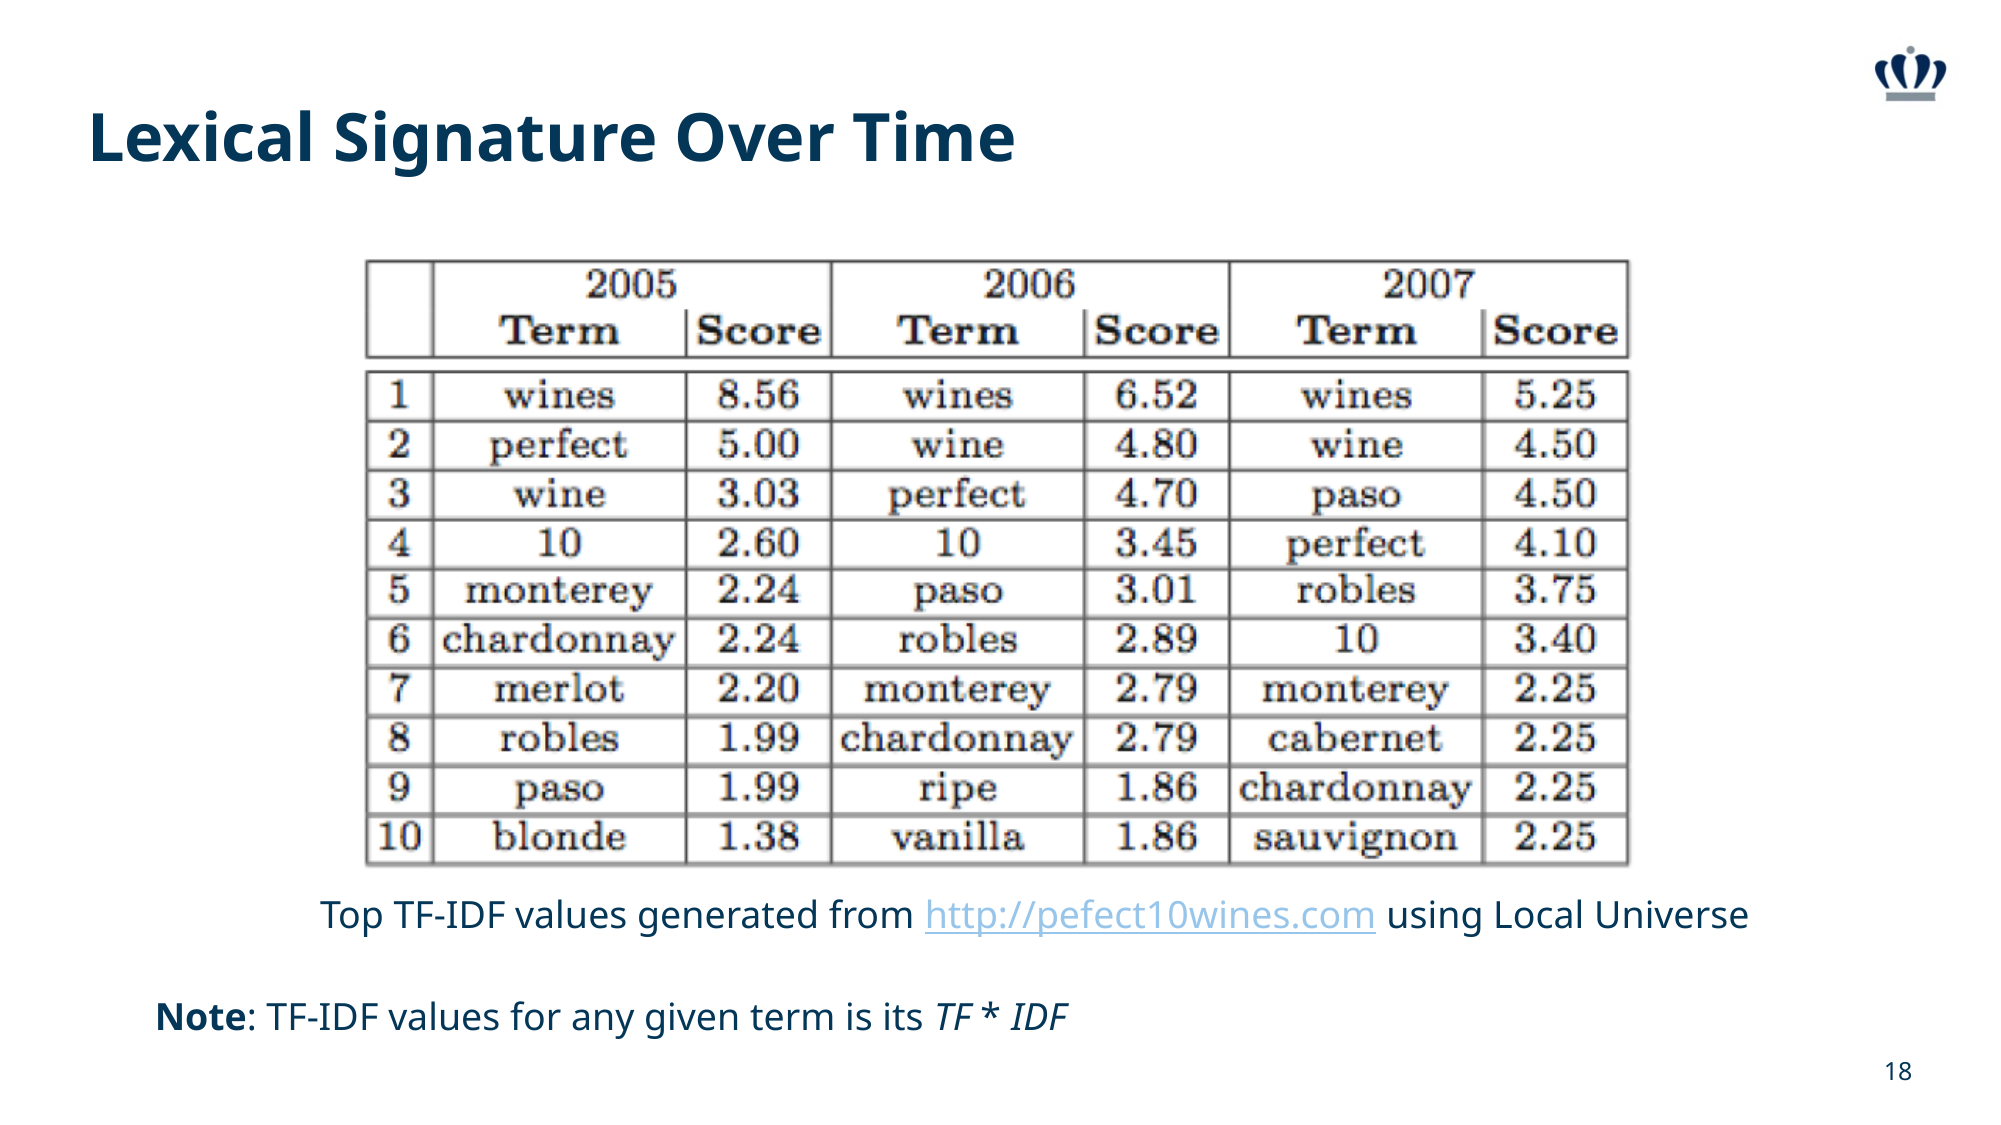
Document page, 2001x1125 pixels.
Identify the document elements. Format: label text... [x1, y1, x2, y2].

picture [1862, 35, 1959, 113]
text_box Top TF-IDF values generated from http://pefect10wines.com using Local Universe [253, 883, 1816, 950]
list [351, 233, 1671, 892]
title Lexical Signature Over Time [72, 59, 1928, 220]
text_box Note: TF-IDF values for any given term is its TF * IDF [139, 985, 1514, 1046]
slide_number 18 [1477, 1042, 1928, 1103]
